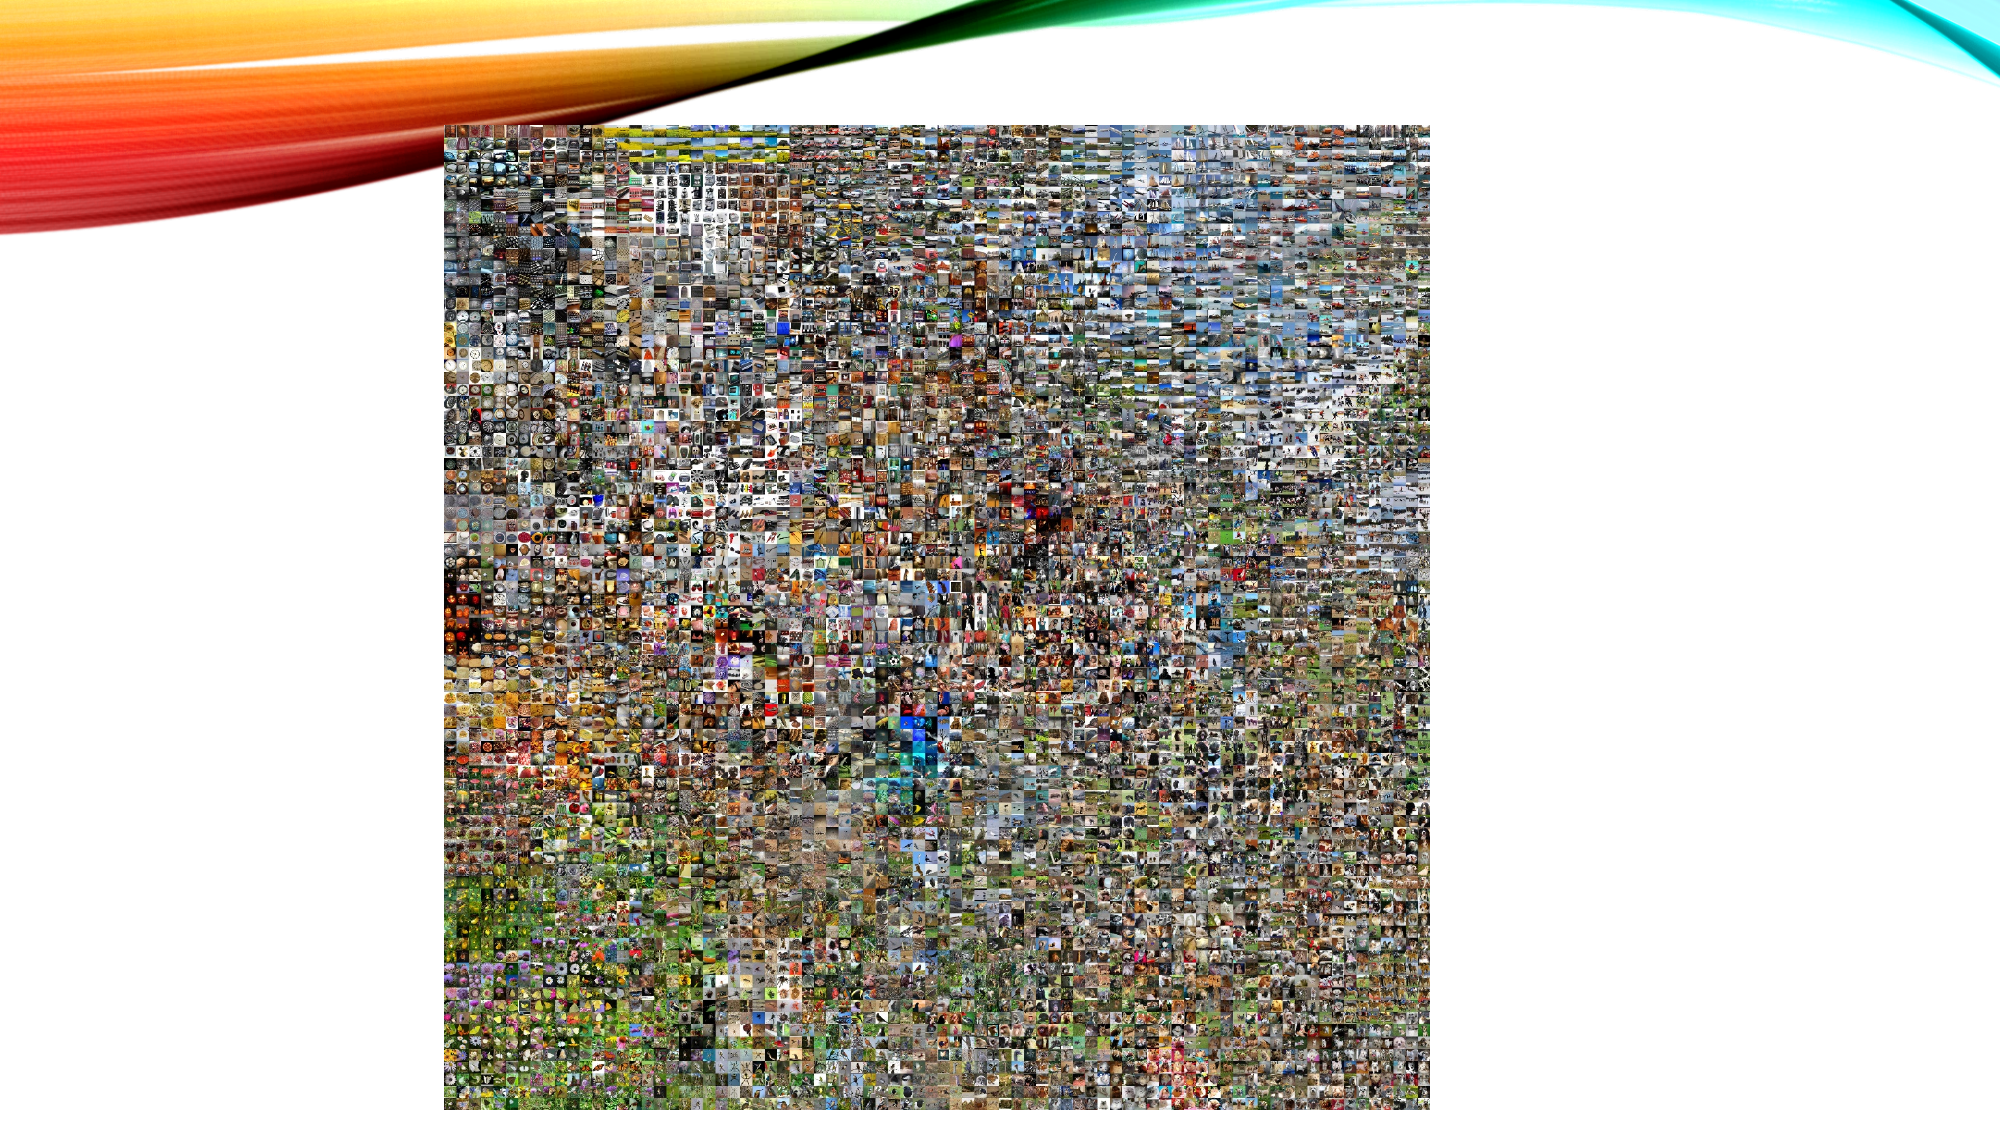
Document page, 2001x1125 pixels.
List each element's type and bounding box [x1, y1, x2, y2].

list [444, 125, 1430, 1110]
picture [0, 0, 2000, 237]
